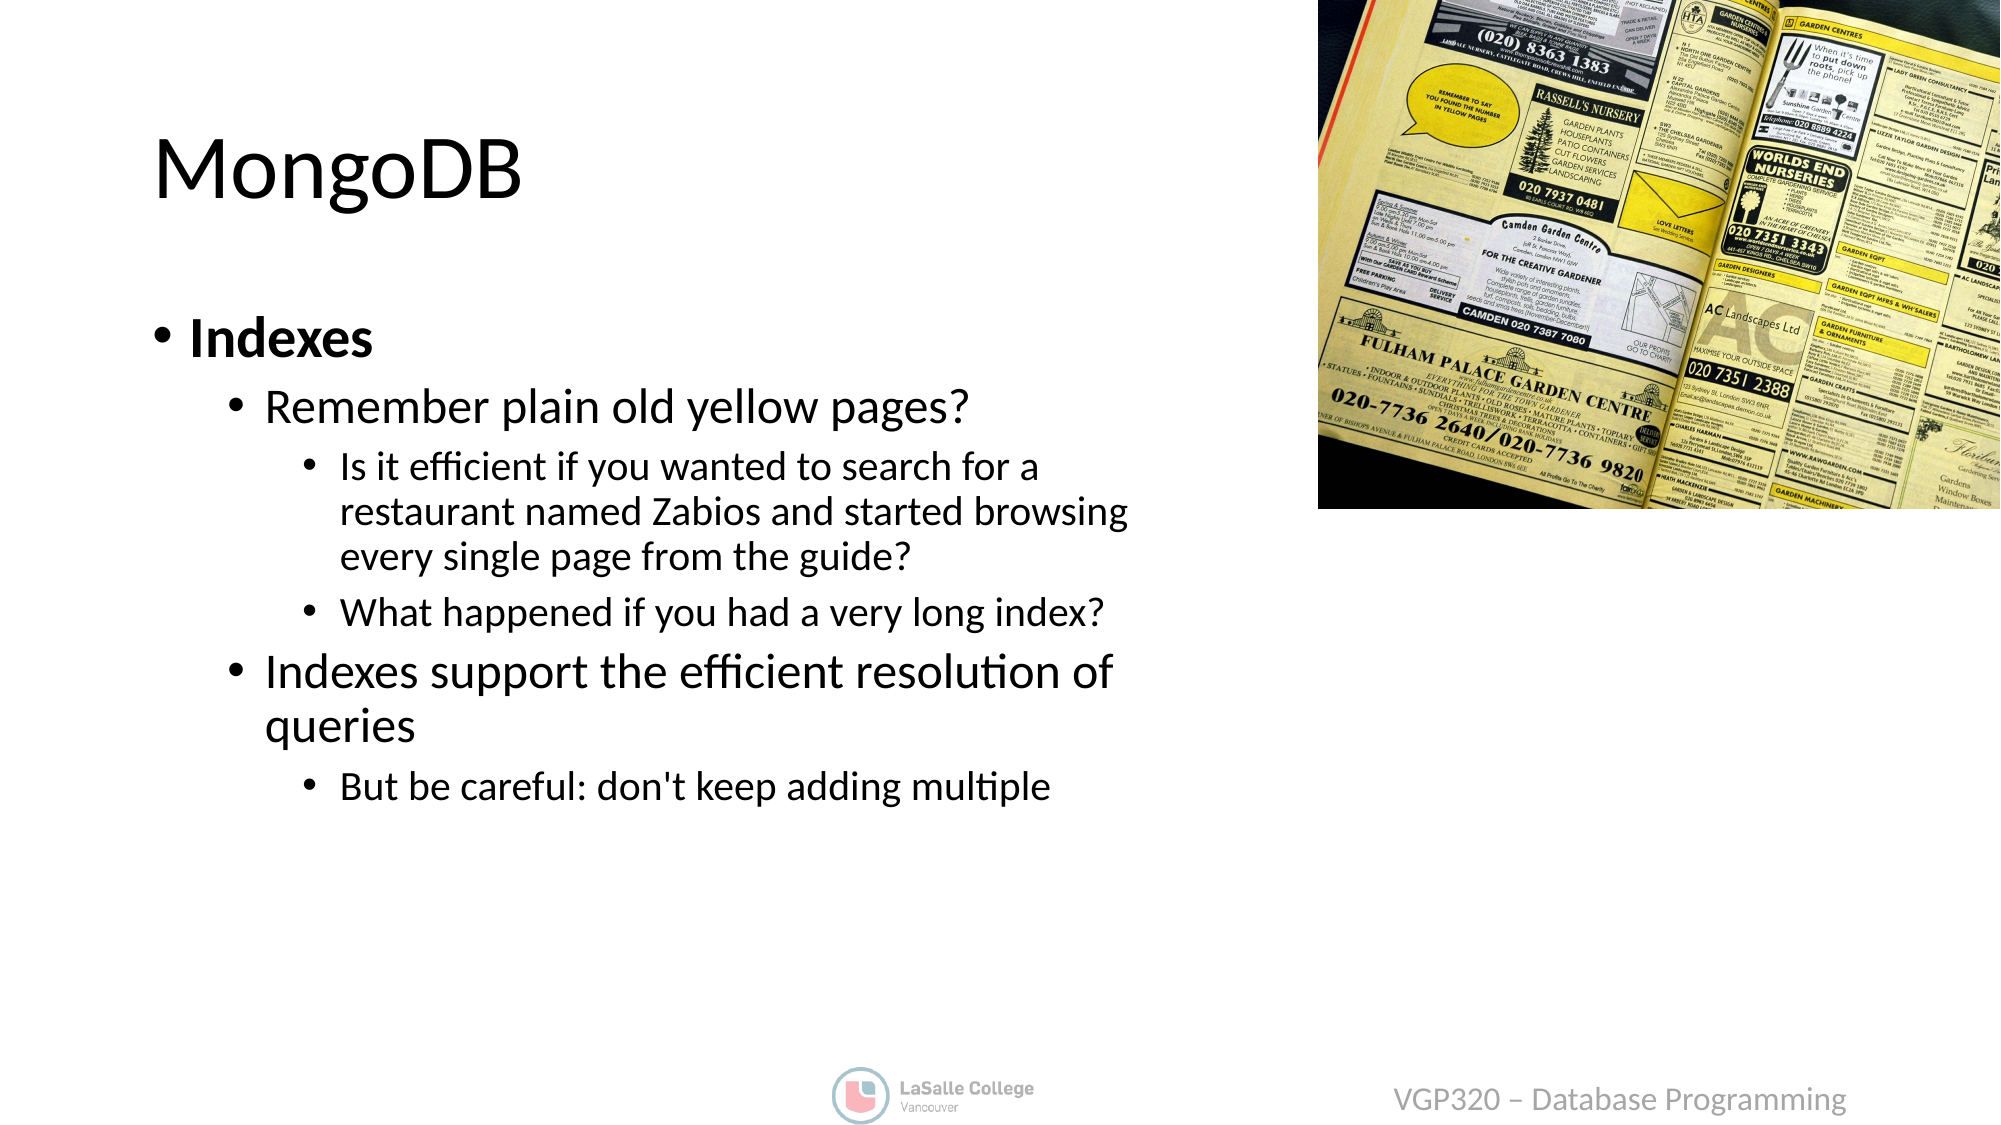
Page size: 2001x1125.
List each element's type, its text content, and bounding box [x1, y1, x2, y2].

list Indexes Remember plain old yellow pages? Is it efficient if you wanted to search for a restaurant named Zabios and started browsing every single page from the guide? What happened if you had a very long index? Indexes support the efficient resolution of queries But be careful: don't keep adding multiple [137, 299, 1170, 1014]
picture [1318, 0, 2000, 509]
title MongoDB [137, 59, 1318, 278]
